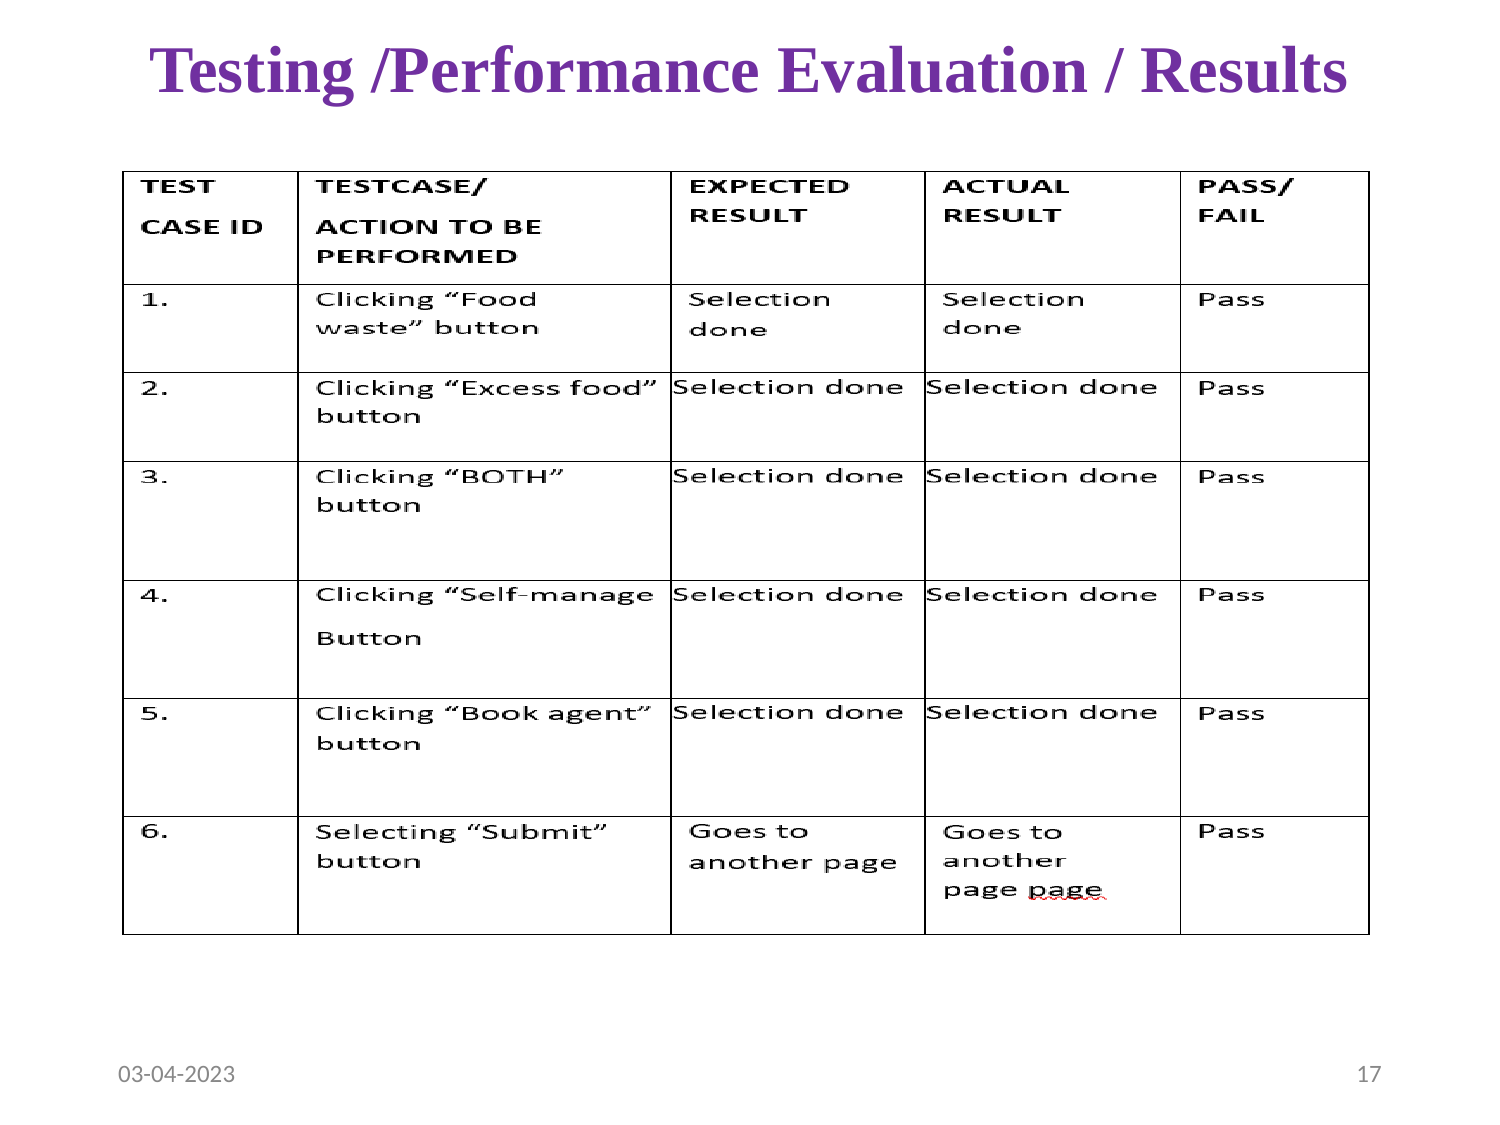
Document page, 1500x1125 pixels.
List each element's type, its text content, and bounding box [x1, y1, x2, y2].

picture [107, 160, 1393, 941]
title Testing /Performance Evaluation / Results [103, 27, 1397, 115]
slide_number ‹#› [1059, 1042, 1397, 1103]
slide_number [103, 1042, 441, 1103]
